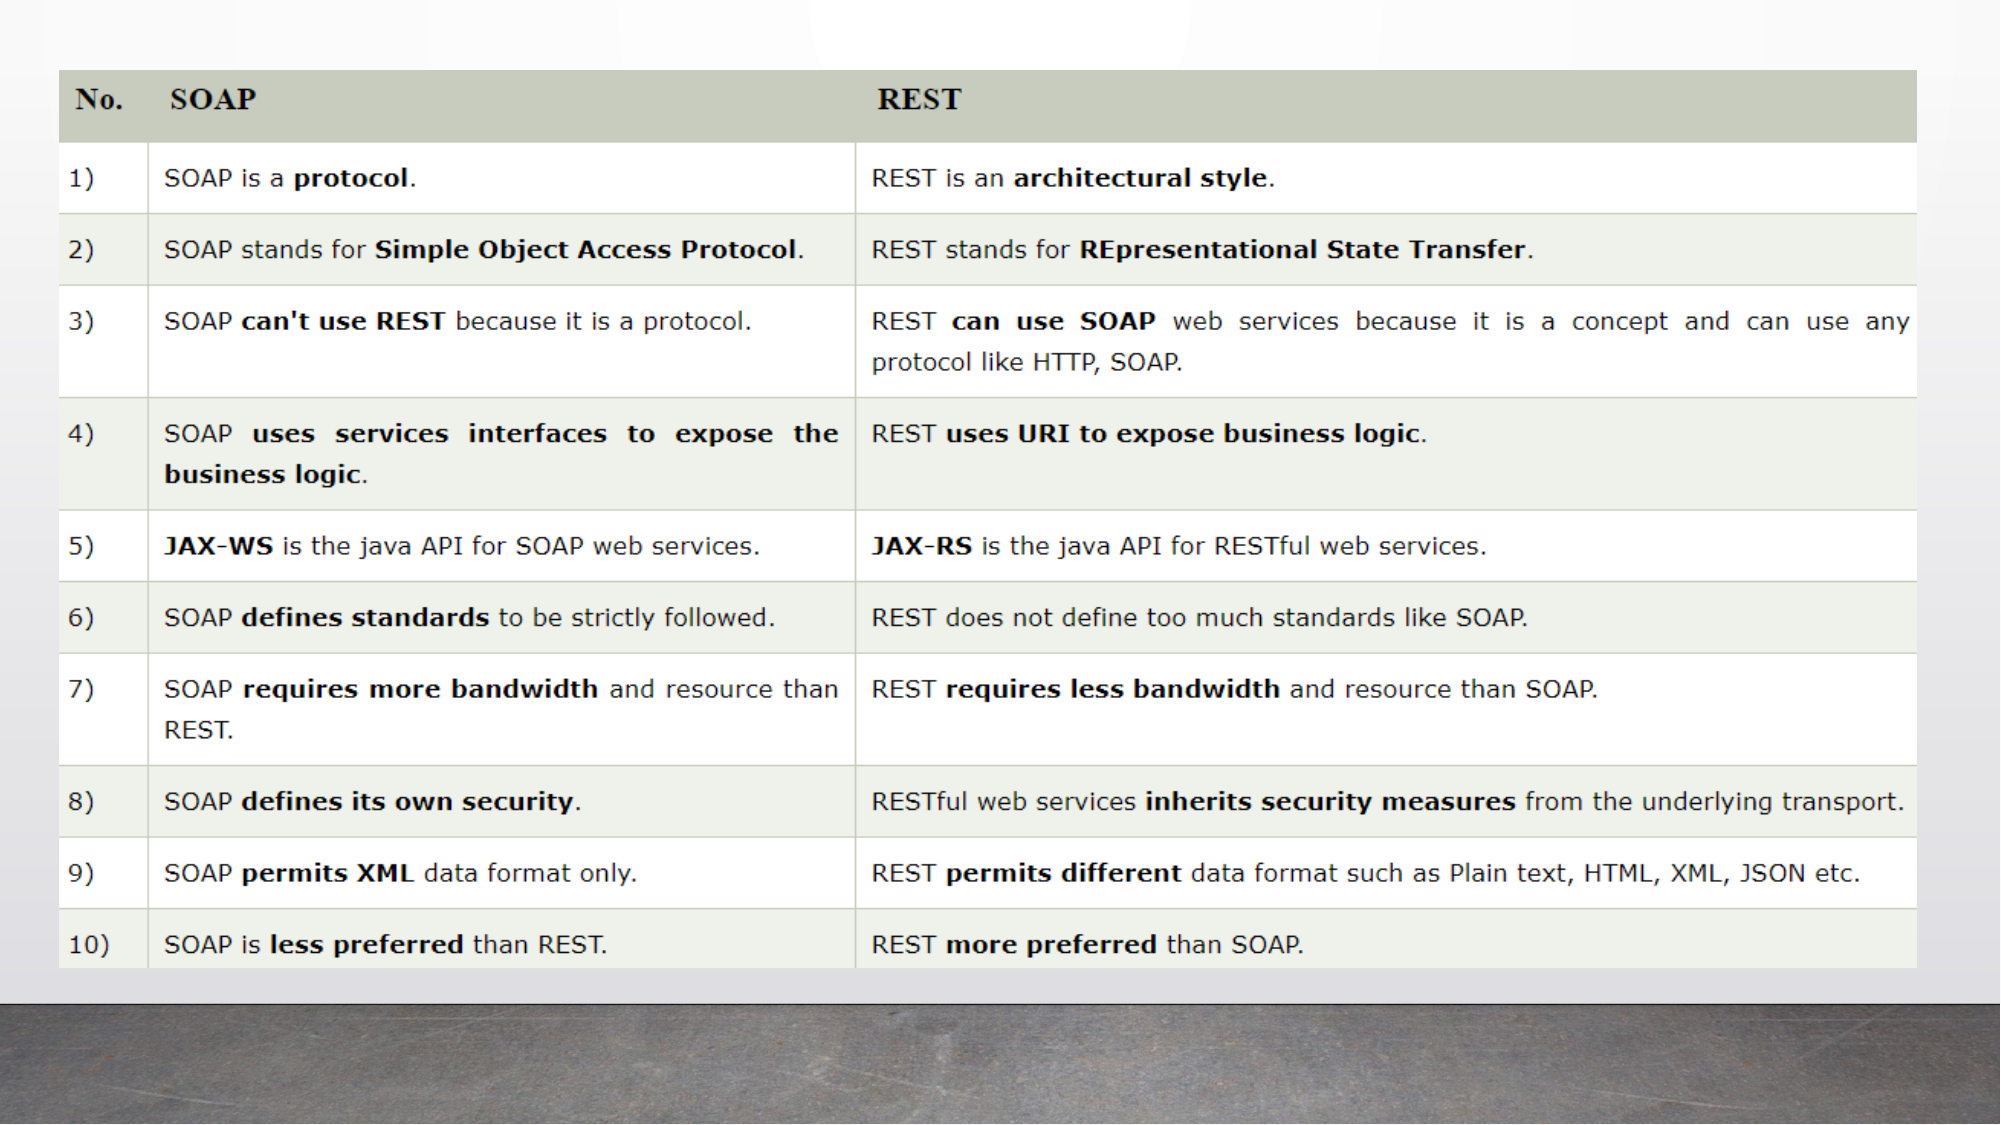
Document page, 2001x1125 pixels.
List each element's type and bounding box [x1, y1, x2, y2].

picture [59, 70, 1917, 968]
picture [0, 1004, 2000, 1124]
